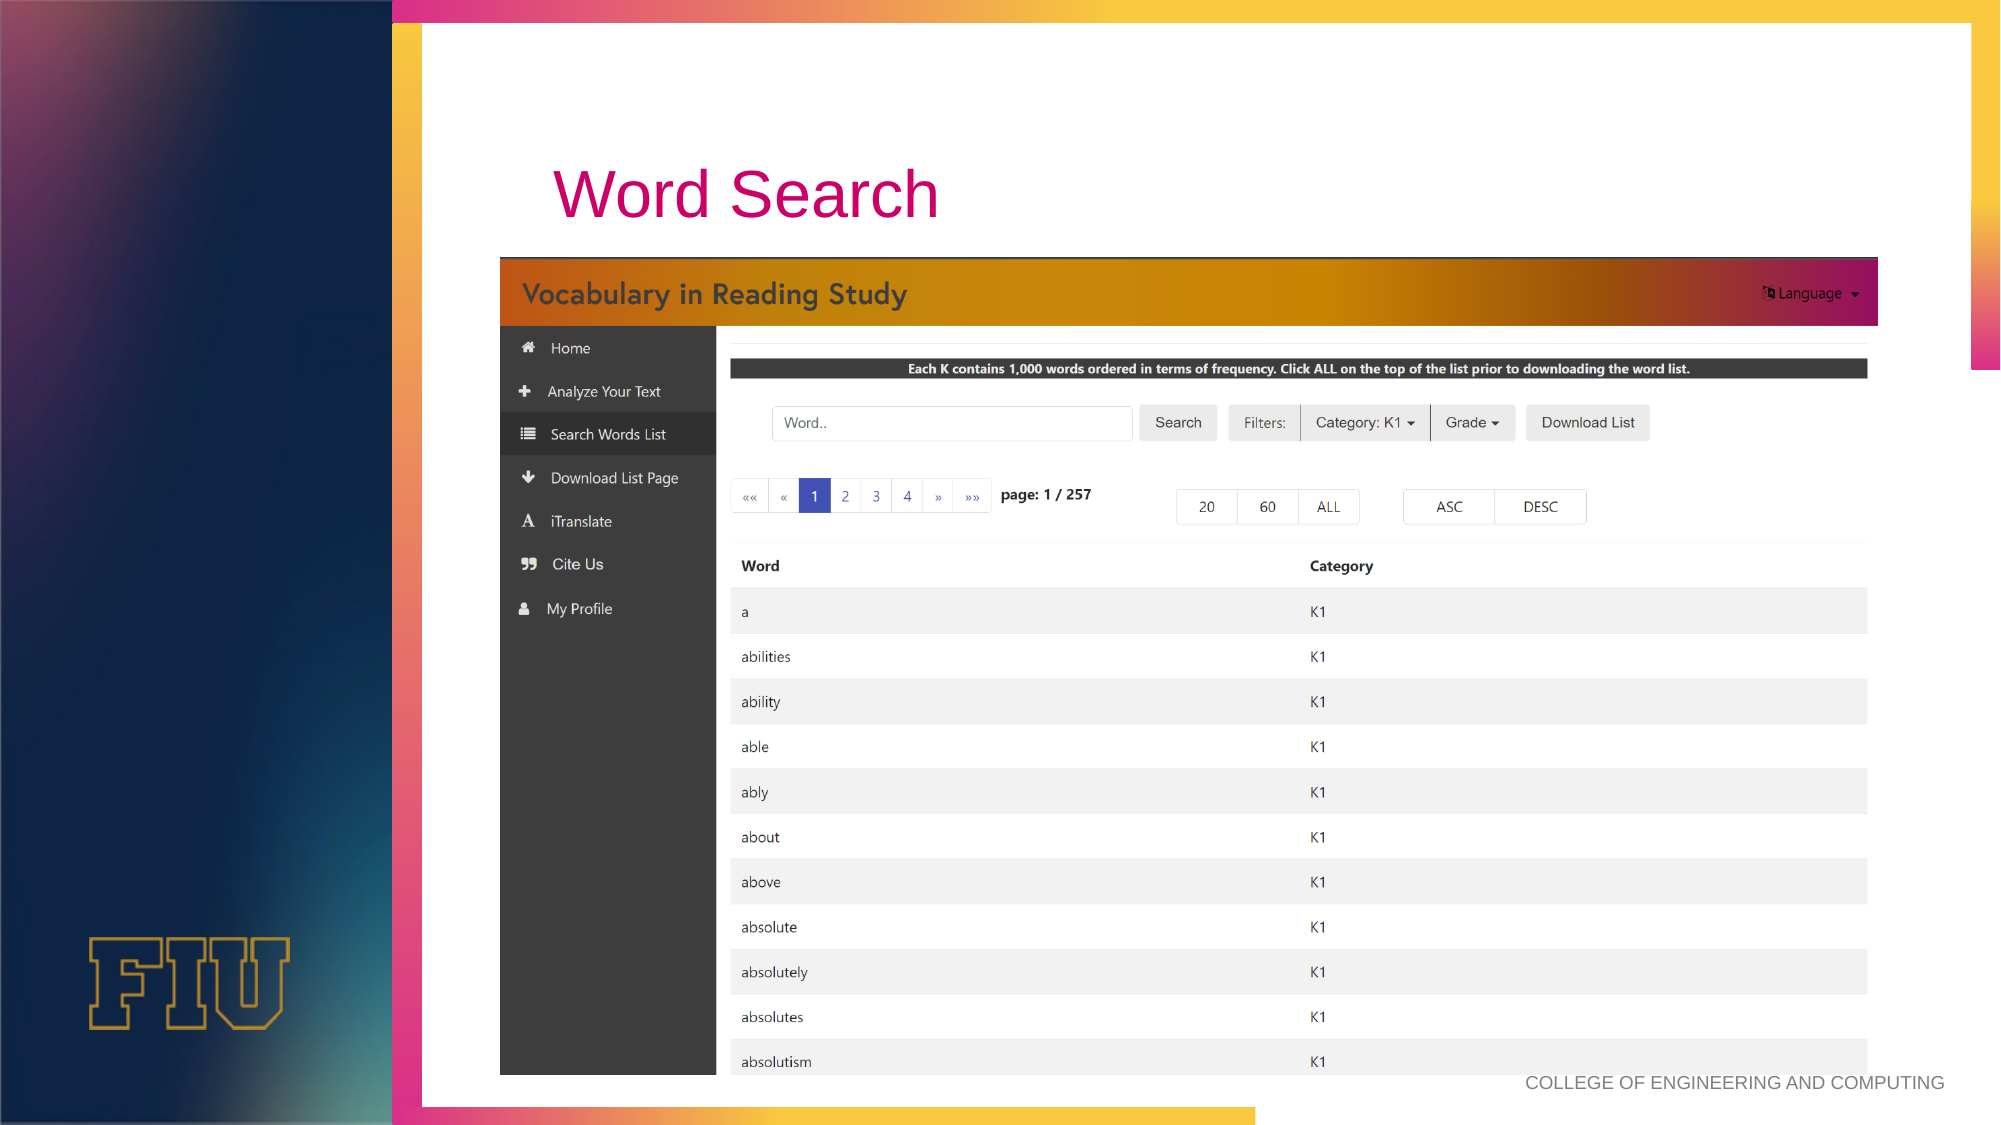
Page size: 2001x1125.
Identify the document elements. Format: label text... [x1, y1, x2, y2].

picture [0, 0, 405, 1125]
title Word Search [538, 134, 1840, 255]
picture [499, 256, 1878, 1076]
